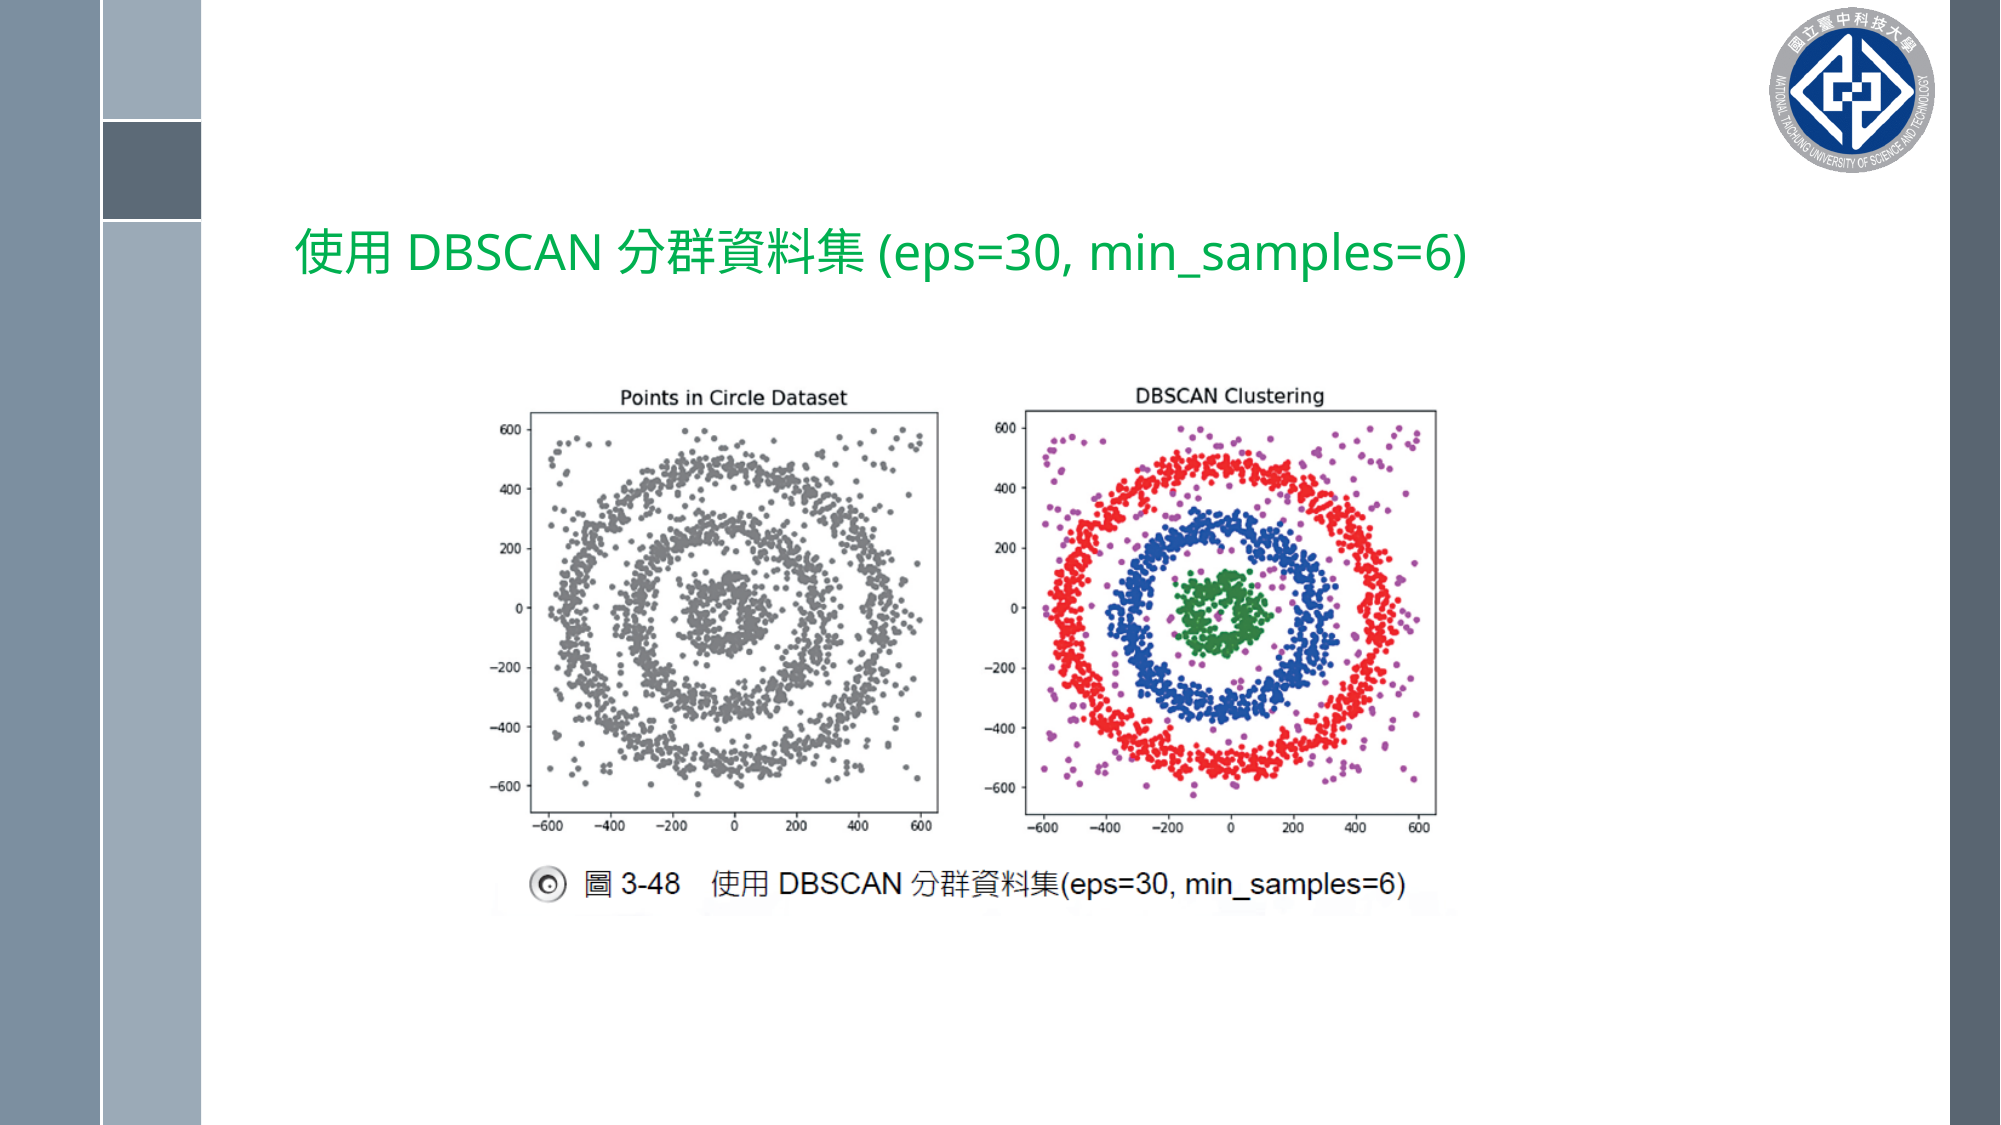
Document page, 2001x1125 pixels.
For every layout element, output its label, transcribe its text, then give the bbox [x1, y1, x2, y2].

picture [1769, 7, 1935, 173]
list 使用DBSCAN分群資料集(eps=30, min_samples=6) [279, 220, 1636, 1047]
picture [488, 377, 1459, 916]
